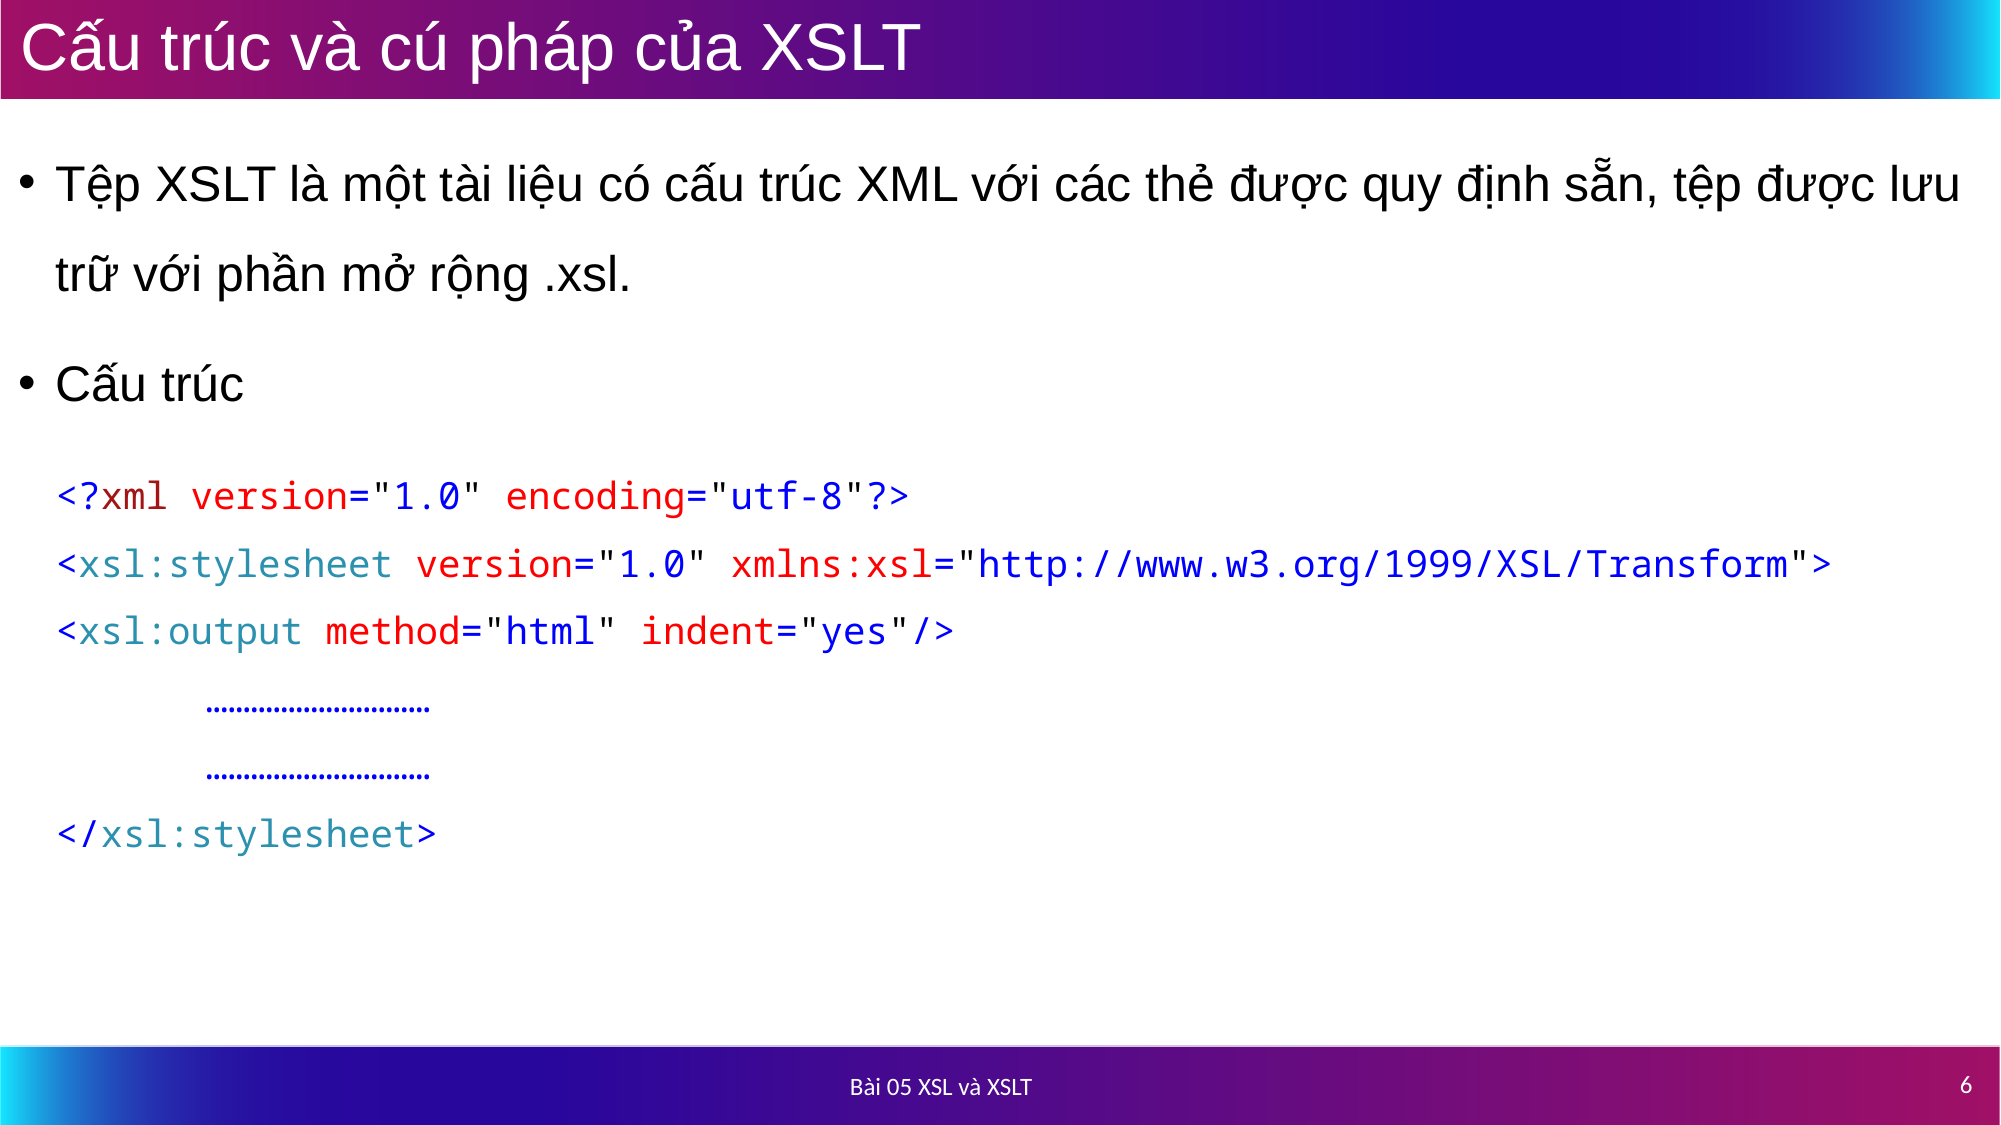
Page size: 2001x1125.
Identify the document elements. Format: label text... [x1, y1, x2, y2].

text_box <?xml version="1.0" encoding="utf-8"?> <xsl:stylesheet version="1.0" xmlns:xsl="http://www.w3.org/1999/XSL/Transform"> <xsl:output method="html" indent="yes"/> ………………………… ………………………… </xsl:stylesheet> [40, 442, 1878, 862]
title Cấu trúc và cú pháp của XSLT [4, 5, 1990, 93]
footer Bài 05 XSL và XSLT [17, 1055, 1865, 1116]
picture [0, 1045, 2000, 1125]
picture [0, 0, 2001, 99]
list Tệp XSLT là một tài liệu có cấu trúc XML với các thẻ được quy định sẵn, tệp được lưu trữ với phần mở rộng .xsl. Cấu trúc [3, 113, 1988, 1014]
slide_number 6 [1877, 1053, 1988, 1114]
